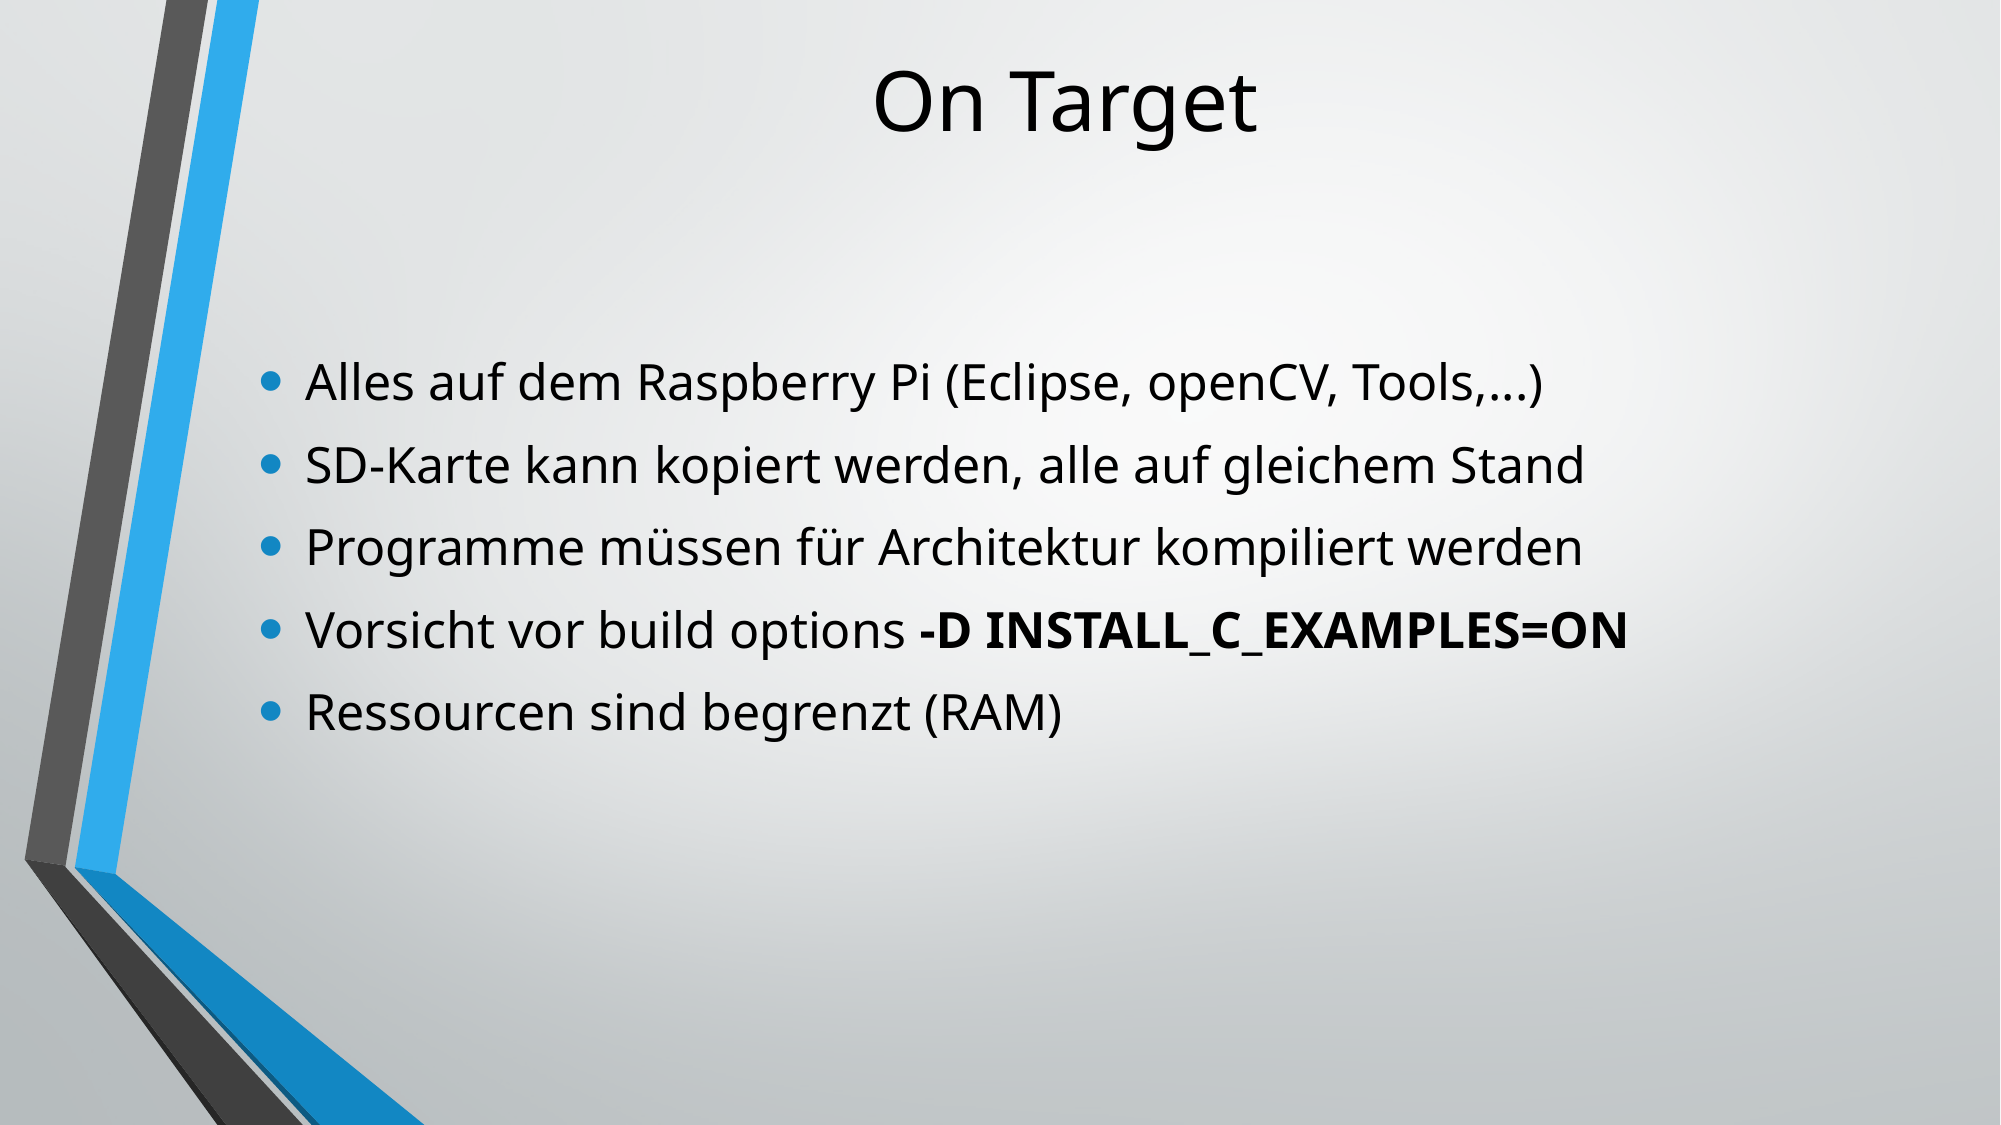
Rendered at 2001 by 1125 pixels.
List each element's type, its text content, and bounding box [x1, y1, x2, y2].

title On Target [243, 2, 1887, 195]
list Alles auf dem Raspberry Pi (Eclipse, openCV, Tools,...) SD-Karte kann kopiert werden, alle auf gleichem Stand Programme müssen für Architektur kompiliert werden Vorsicht vor build options -D INSTALL_C_EXAMPLES=ON Ressourcen sind begrenzt (RAM) [243, 224, 1887, 950]
